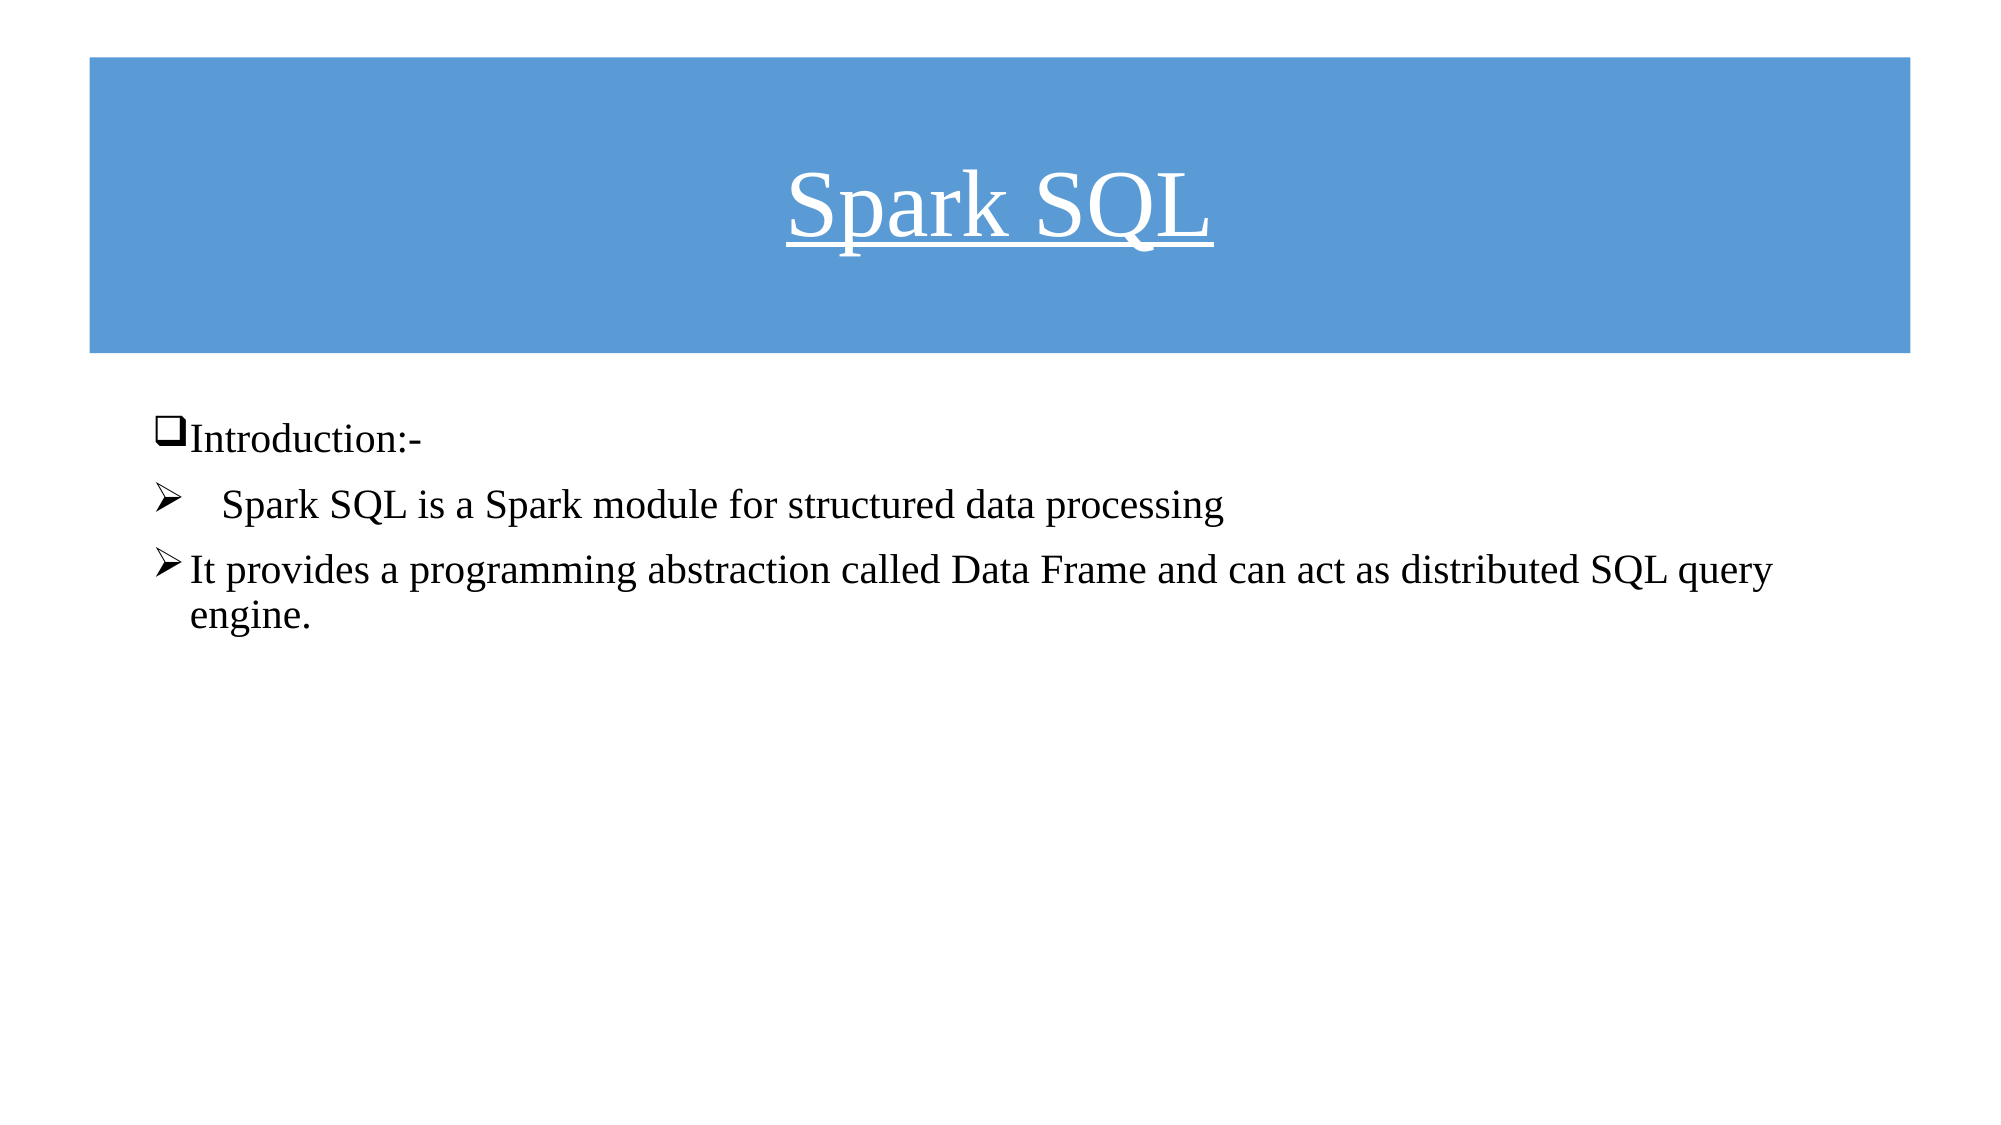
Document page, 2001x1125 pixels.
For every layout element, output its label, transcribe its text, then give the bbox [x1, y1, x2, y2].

title Spark SQL [137, 96, 1863, 314]
text_box [89, 56, 1911, 354]
list Introduction:- Spark SQL is a Spark module for structured data processing It provides a programming abstraction called Data Frame and can act as distributed SQL query engine. [137, 392, 1863, 1014]
